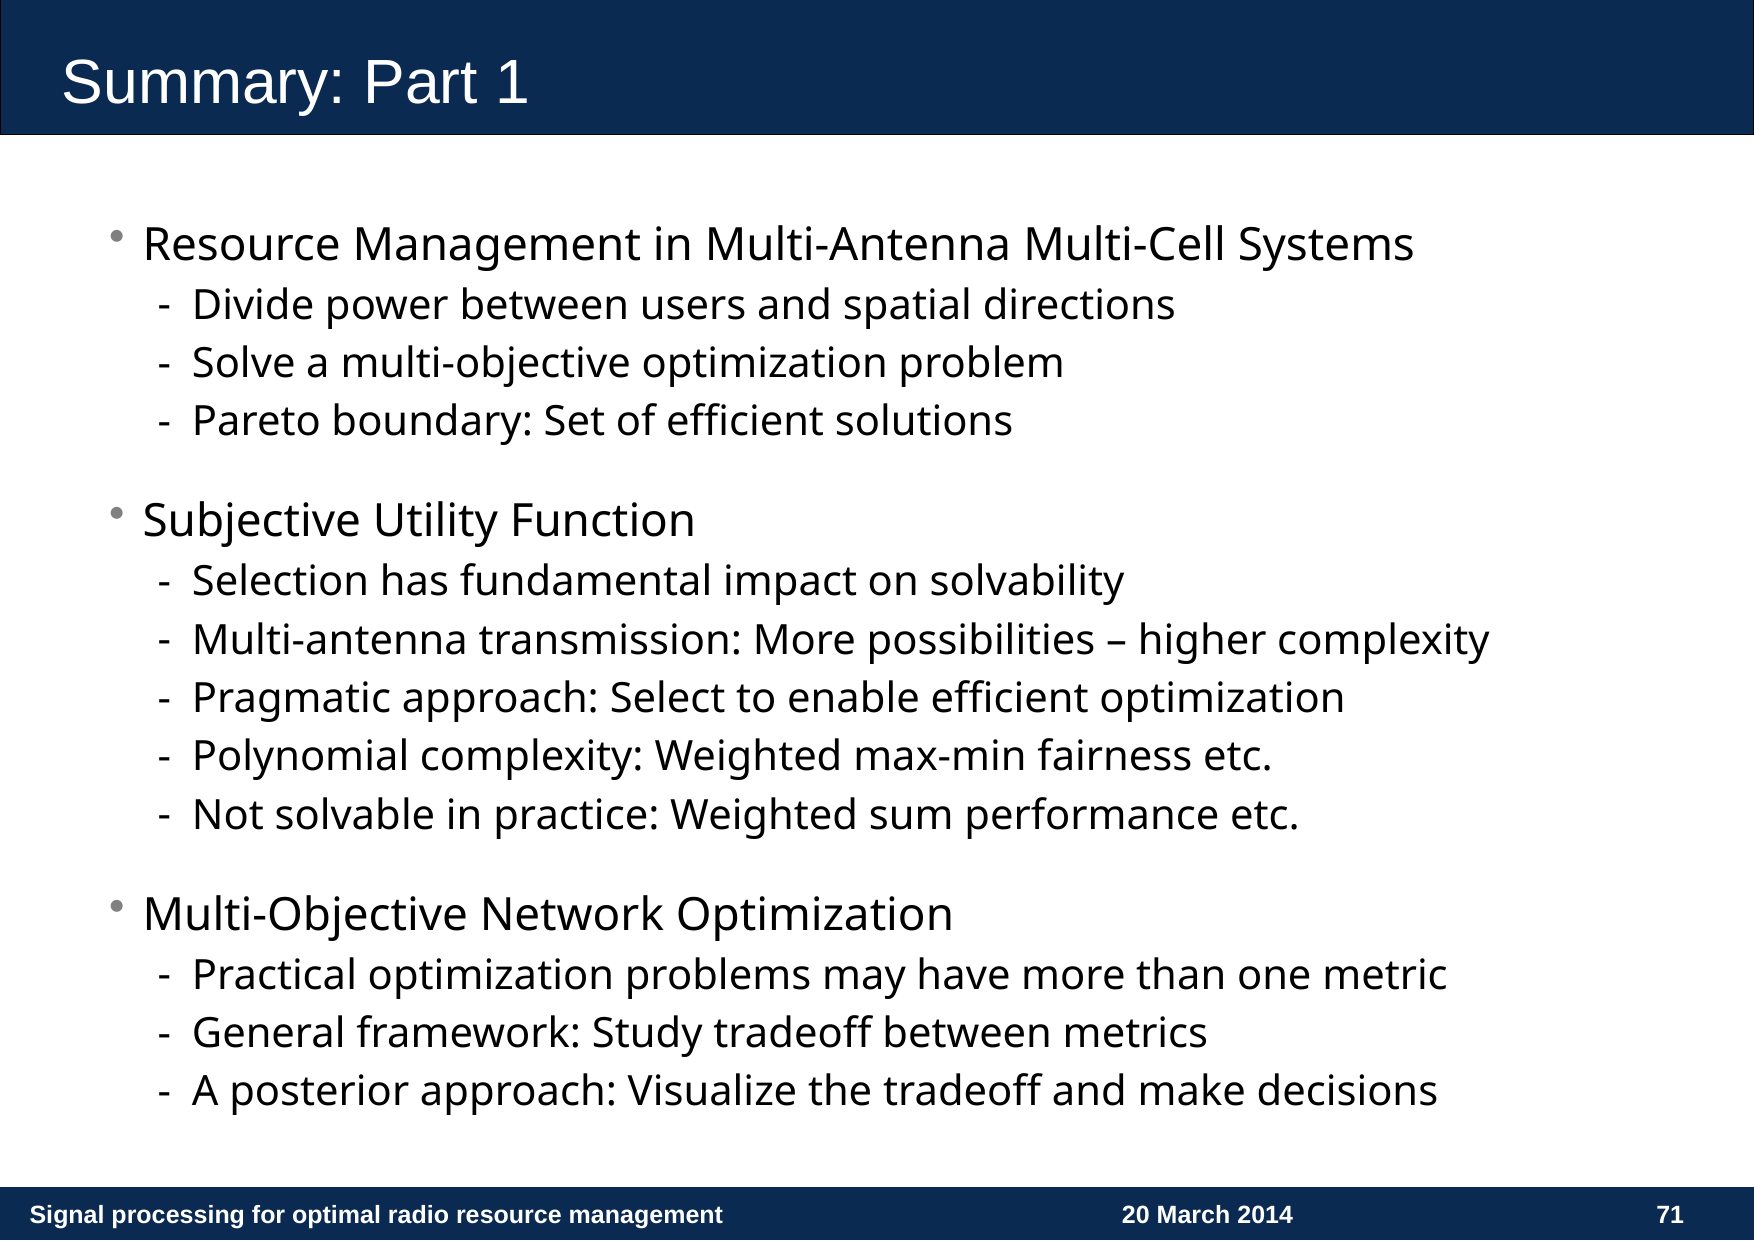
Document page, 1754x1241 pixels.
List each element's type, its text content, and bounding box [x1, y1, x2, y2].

footer 20 March 2014 [829, 1180, 1586, 1241]
title Summary: Part 1 [61, 22, 1663, 135]
slide_number Signal processing for optimal radio resource management [14, 1180, 771, 1241]
list Resource Management in Multi-Antenna Multi-Cell Systems Divide power between users and spatial directions Solve a multi-objective optimization problem Pareto boundary: Set of efficient solutions Subjective Utility Function Selection has fundamental impact on solvability Multi-antenna transmission: More possibilities – higher complexity Pragmatic approach: Select to enable efficient optimization Polynomial complexity: Weighted max-min fairness etc. Not solvable in practice: Weighted sum performance etc. Multi-Objective Network Optimization Practical optimization problems may have more than one metric General framework: Study tradeoff between metrics A posterior approach: Visualize the tradeoff and make decisions [108, 206, 1667, 1152]
slide_number 71 [1627, 1180, 1714, 1241]
